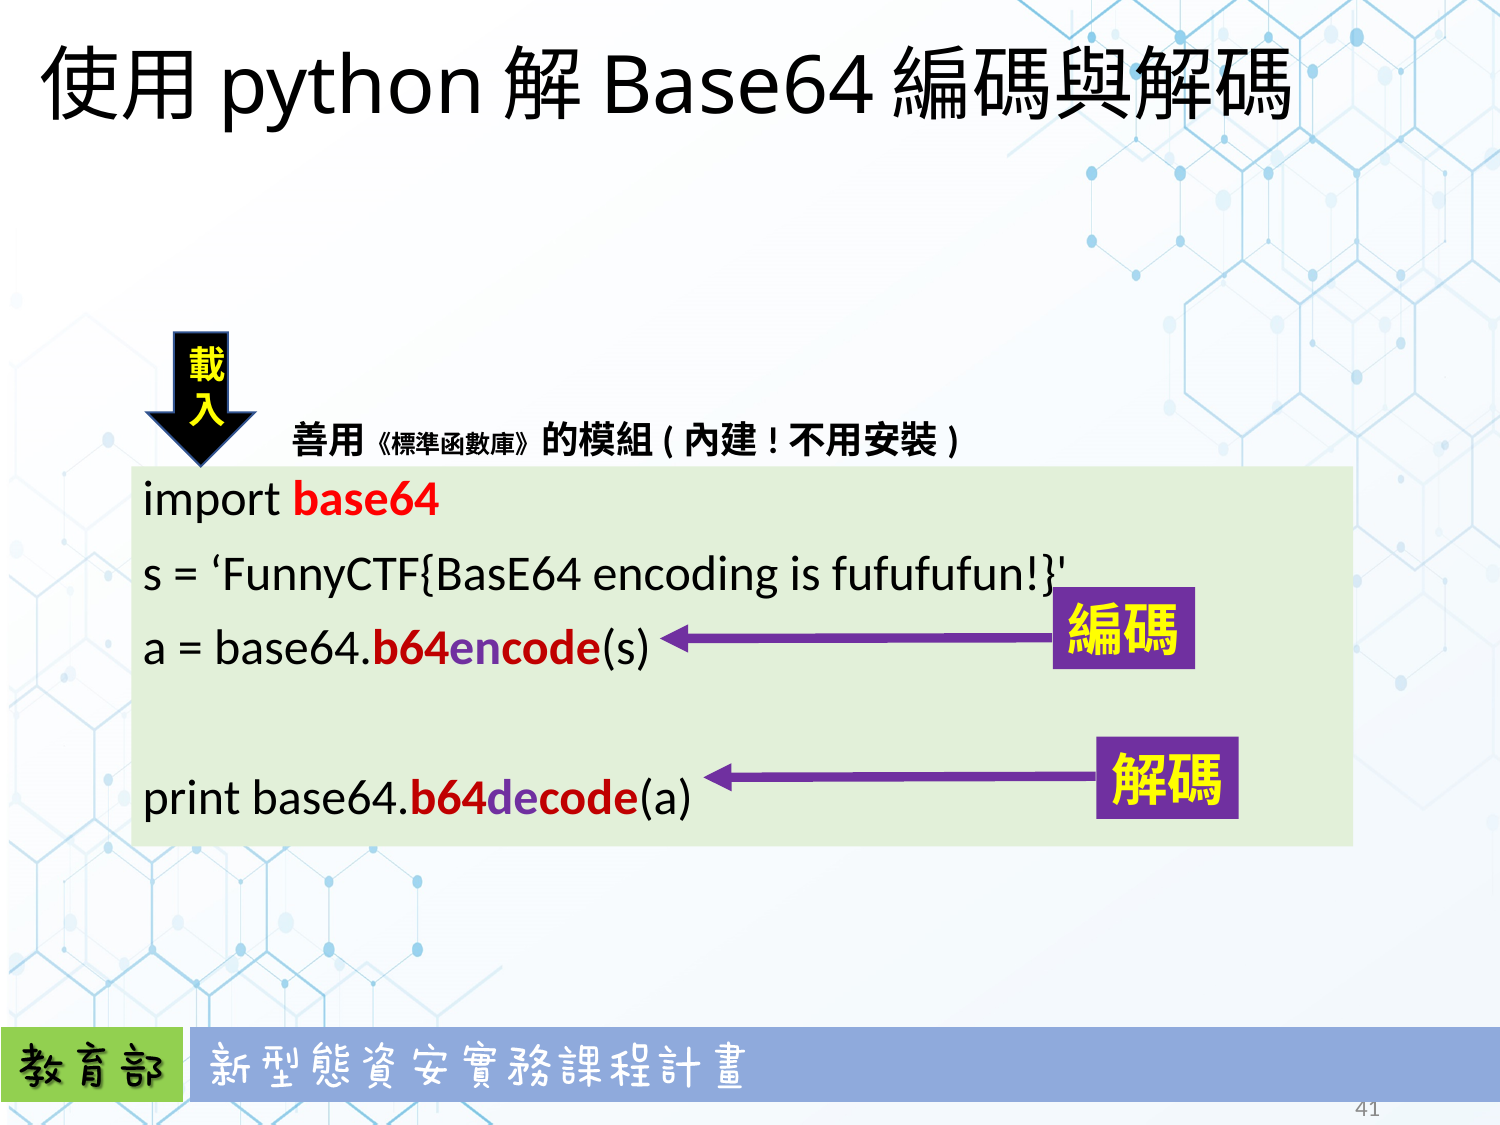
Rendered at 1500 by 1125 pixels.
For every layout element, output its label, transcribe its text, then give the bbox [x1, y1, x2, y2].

picture [0, 0, 1500, 1125]
text_box 載入 [144, 331, 258, 468]
text_box 解碼 [1096, 736, 1239, 819]
title 使用python解Base64編碼與解碼 [24, 35, 1391, 139]
text_box 編碼 [1052, 587, 1196, 670]
text_box import base64 s = ‘FunnyCTF{BasE64 encoding is fufufufun!}' a = base64.b64encode(s) print base64.b64decode(a) [131, 466, 1354, 847]
text_box 善用《標準函數庫》的模組(內建!不用安裝) [276, 408, 974, 469]
